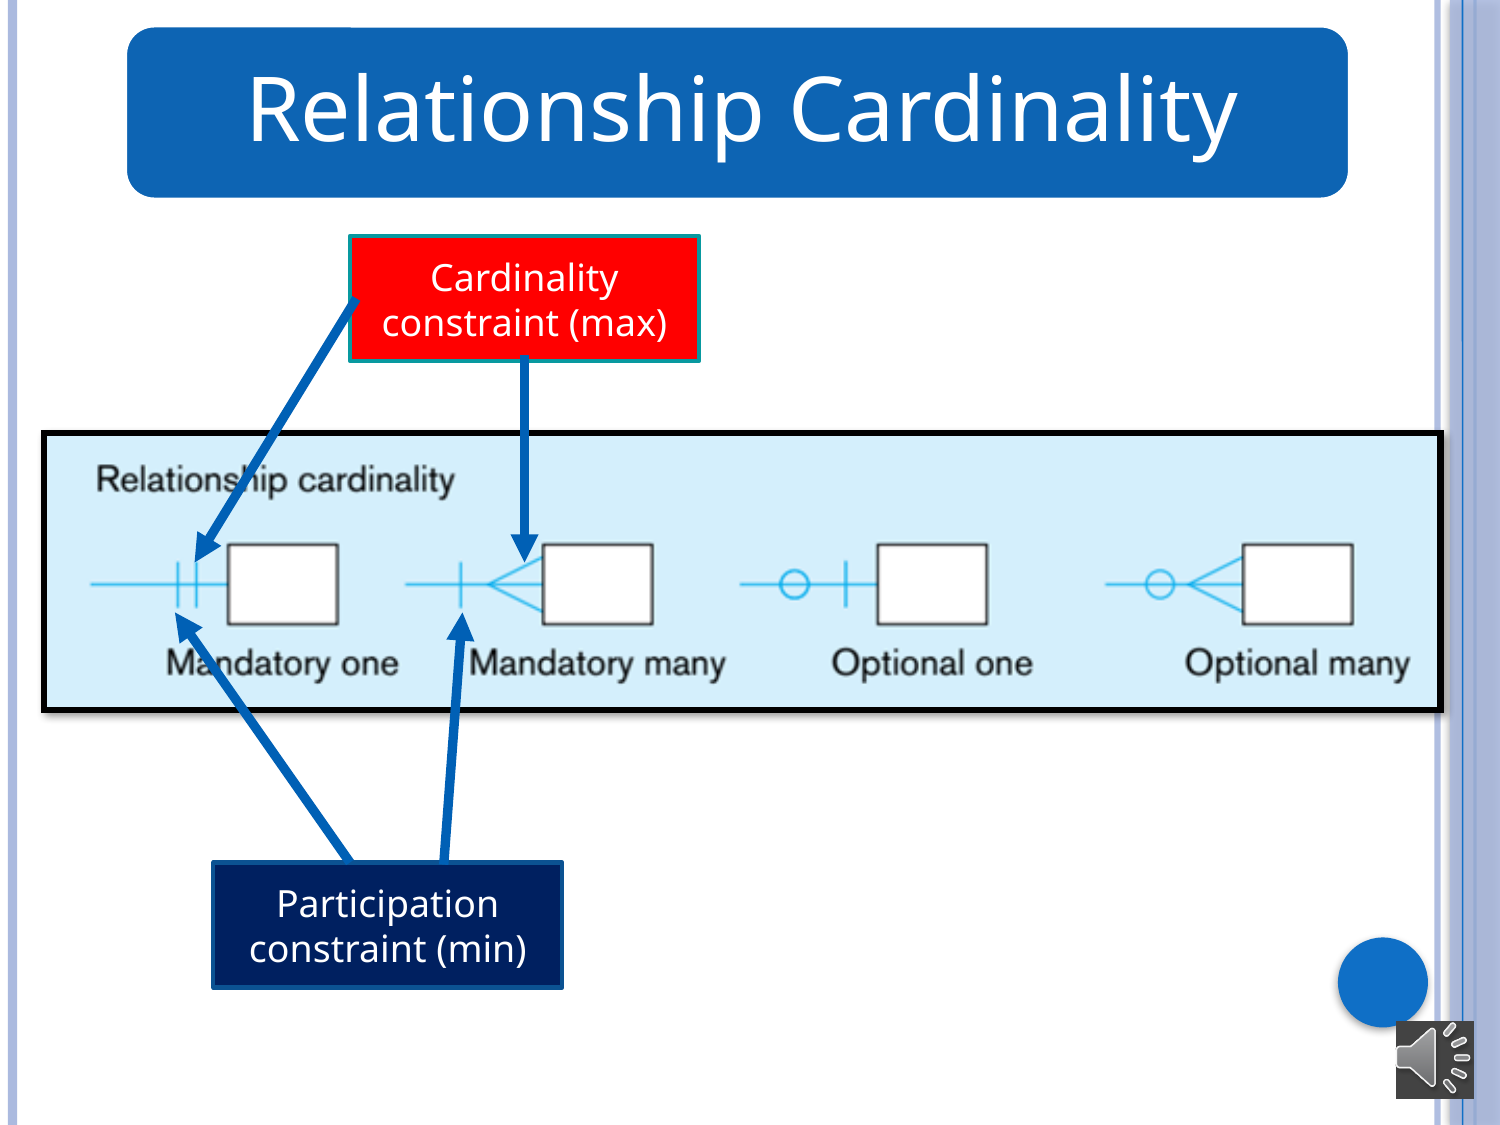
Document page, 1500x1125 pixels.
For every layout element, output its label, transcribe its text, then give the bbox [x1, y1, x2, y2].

text_box Participation constraint (min) [211, 860, 564, 990]
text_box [124, 24, 1351, 201]
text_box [174, 611, 351, 863]
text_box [443, 611, 463, 866]
text_box Cardinality constraint (max) [348, 234, 701, 363]
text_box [194, 297, 357, 563]
picture [46, 435, 1438, 708]
picture [1394, 1019, 1476, 1101]
